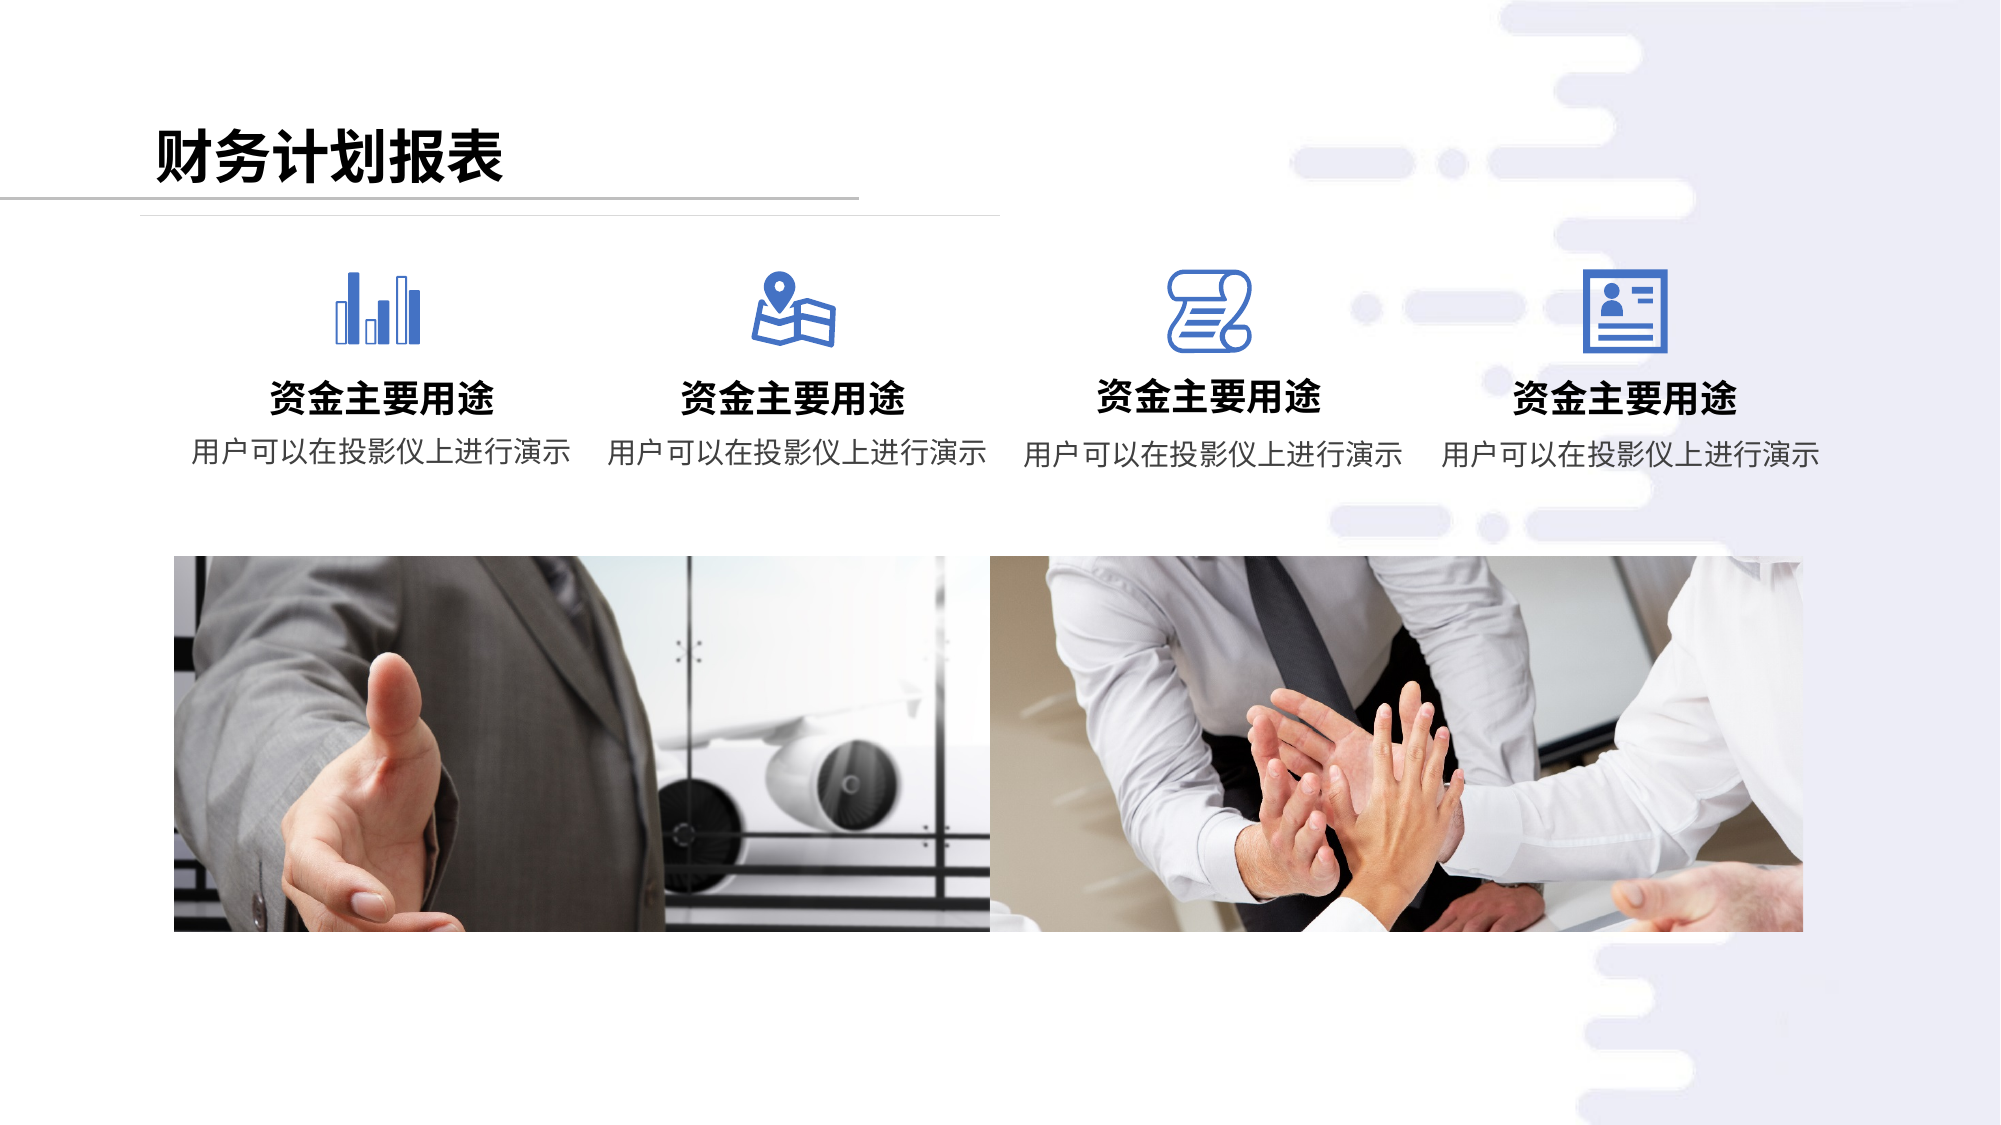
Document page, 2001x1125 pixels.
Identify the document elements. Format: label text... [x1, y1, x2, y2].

text_box 财务计划报表 [140, 112, 698, 197]
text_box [1005, 269, 1421, 476]
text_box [1421, 269, 1841, 476]
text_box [589, 271, 1005, 475]
picture [0, 0, 2001, 1125]
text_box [174, 272, 589, 473]
